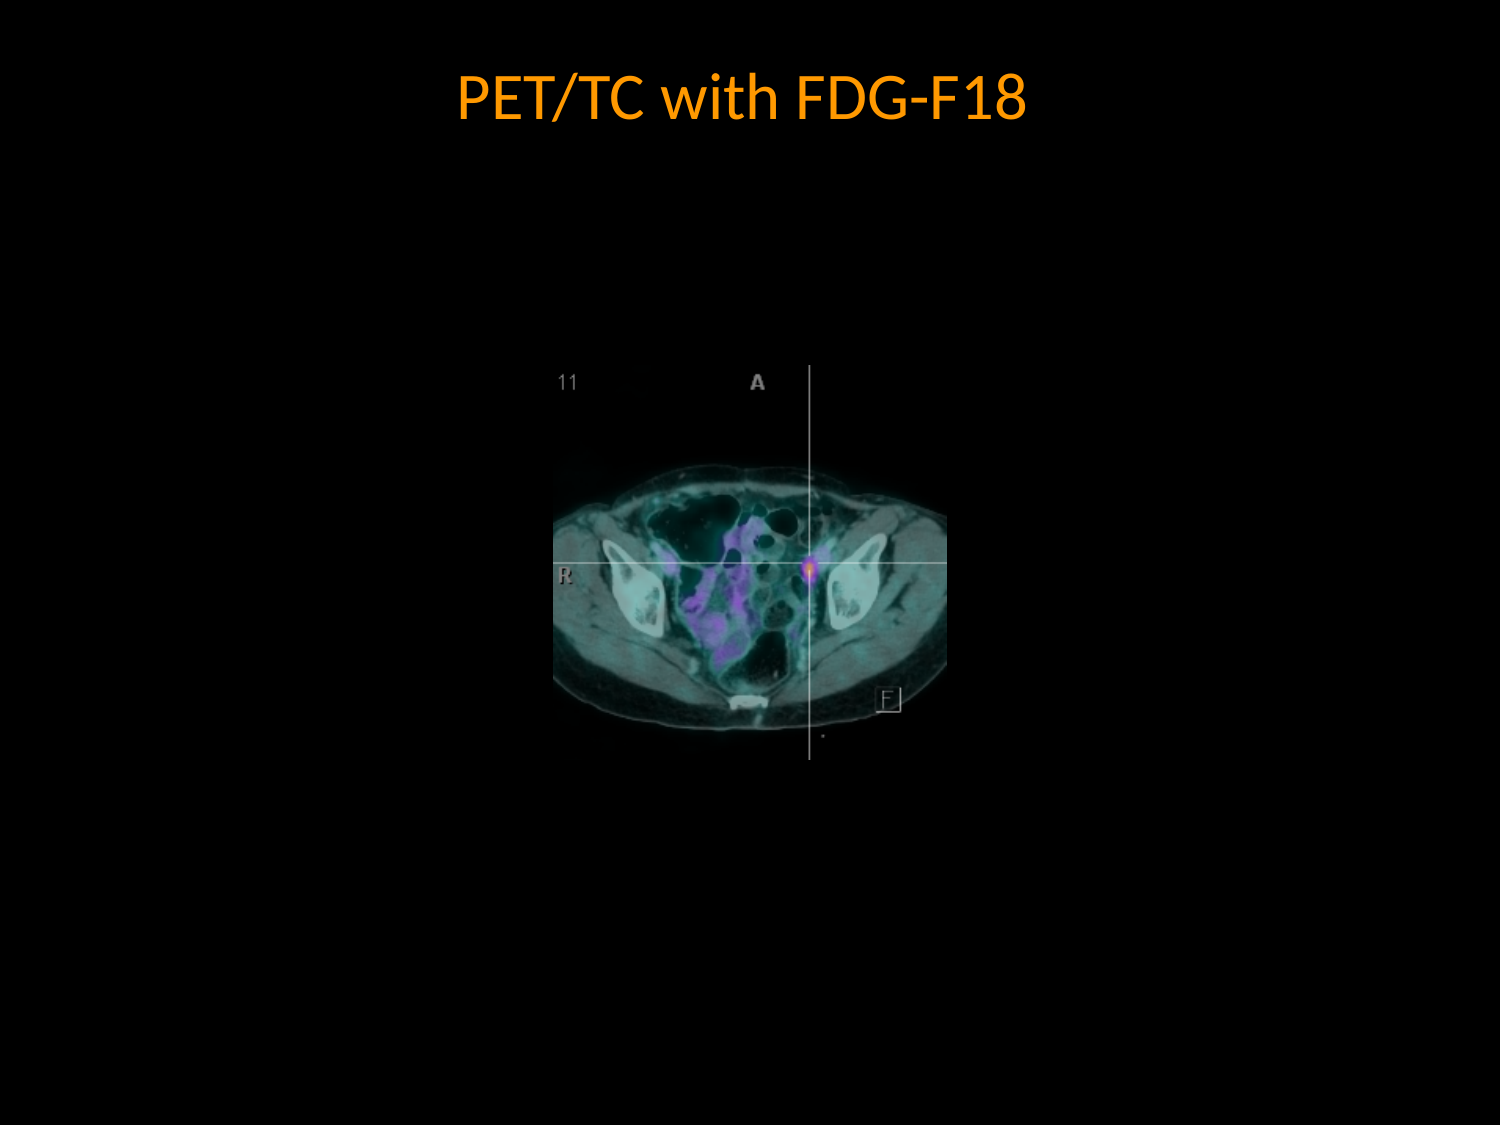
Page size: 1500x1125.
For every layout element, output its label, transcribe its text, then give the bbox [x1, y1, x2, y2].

text_box PET/TC with FDG-F18 [74, 45, 1425, 233]
picture [553, 365, 947, 760]
